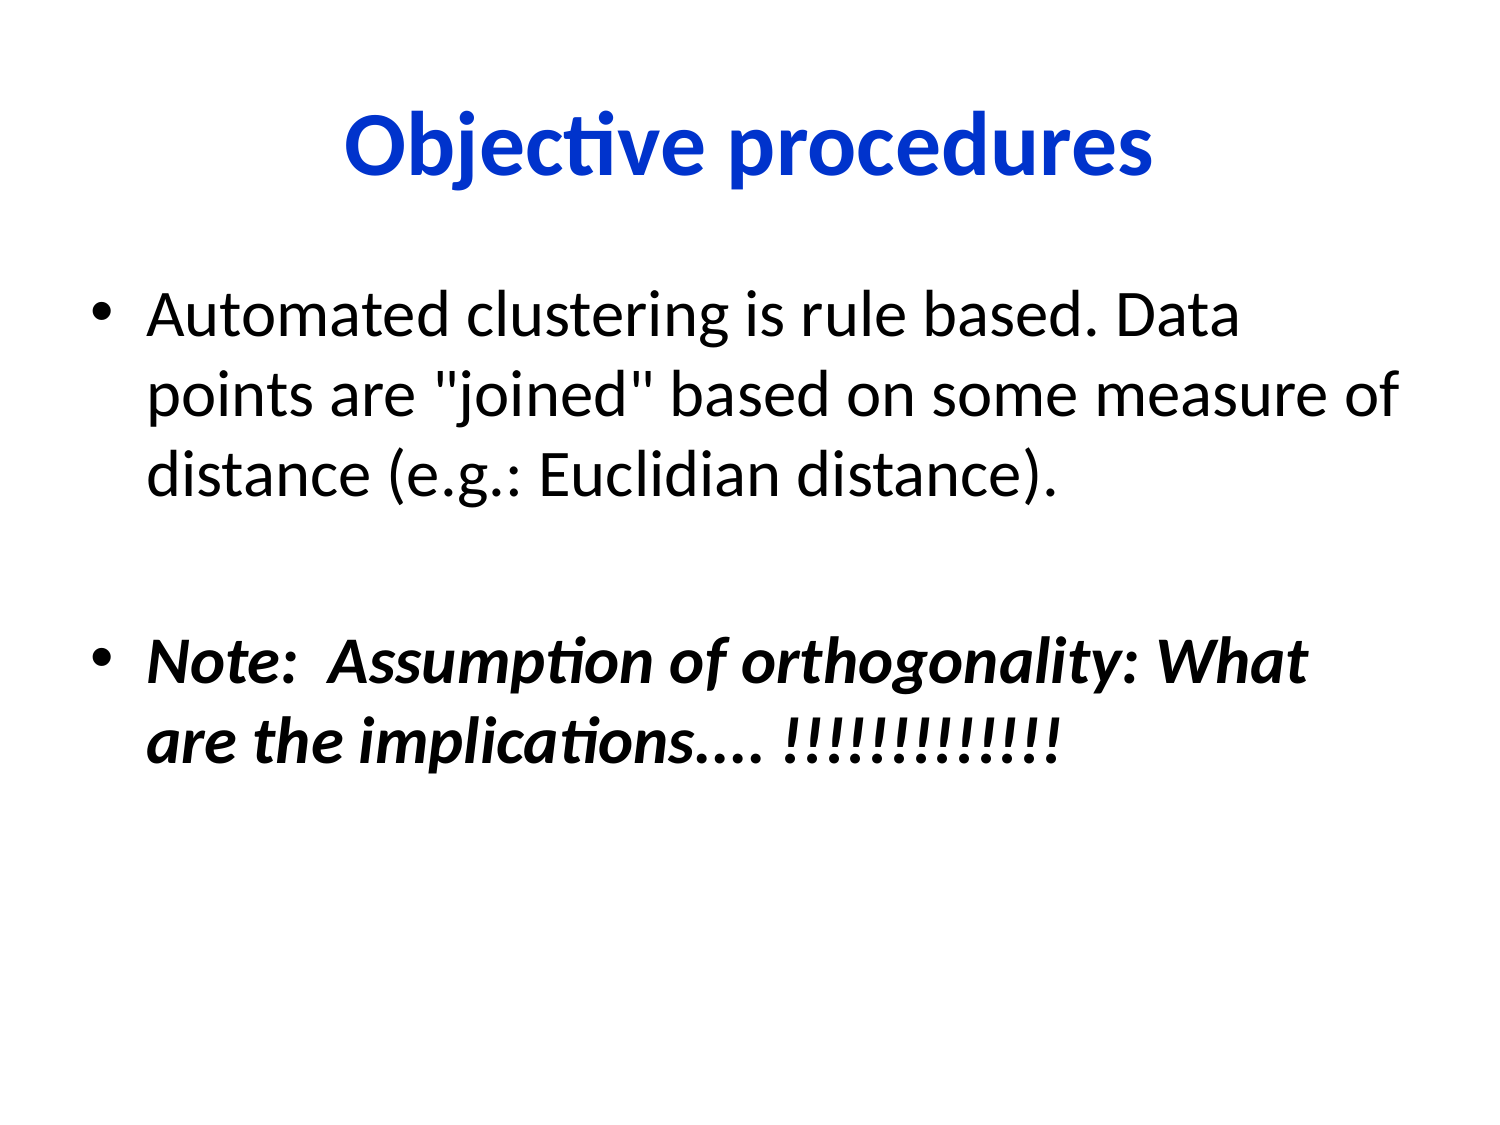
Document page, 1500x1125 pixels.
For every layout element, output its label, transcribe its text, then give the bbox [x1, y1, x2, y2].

title Objective procedures [75, 45, 1425, 233]
list Automated clustering is rule based. Data points are "joined" based on some measure of distance (e.g.: Euclidian distance). Note: Assumption of orthogonality: What are the implications.... !!!!!!!!!!!!! [75, 262, 1425, 1005]
